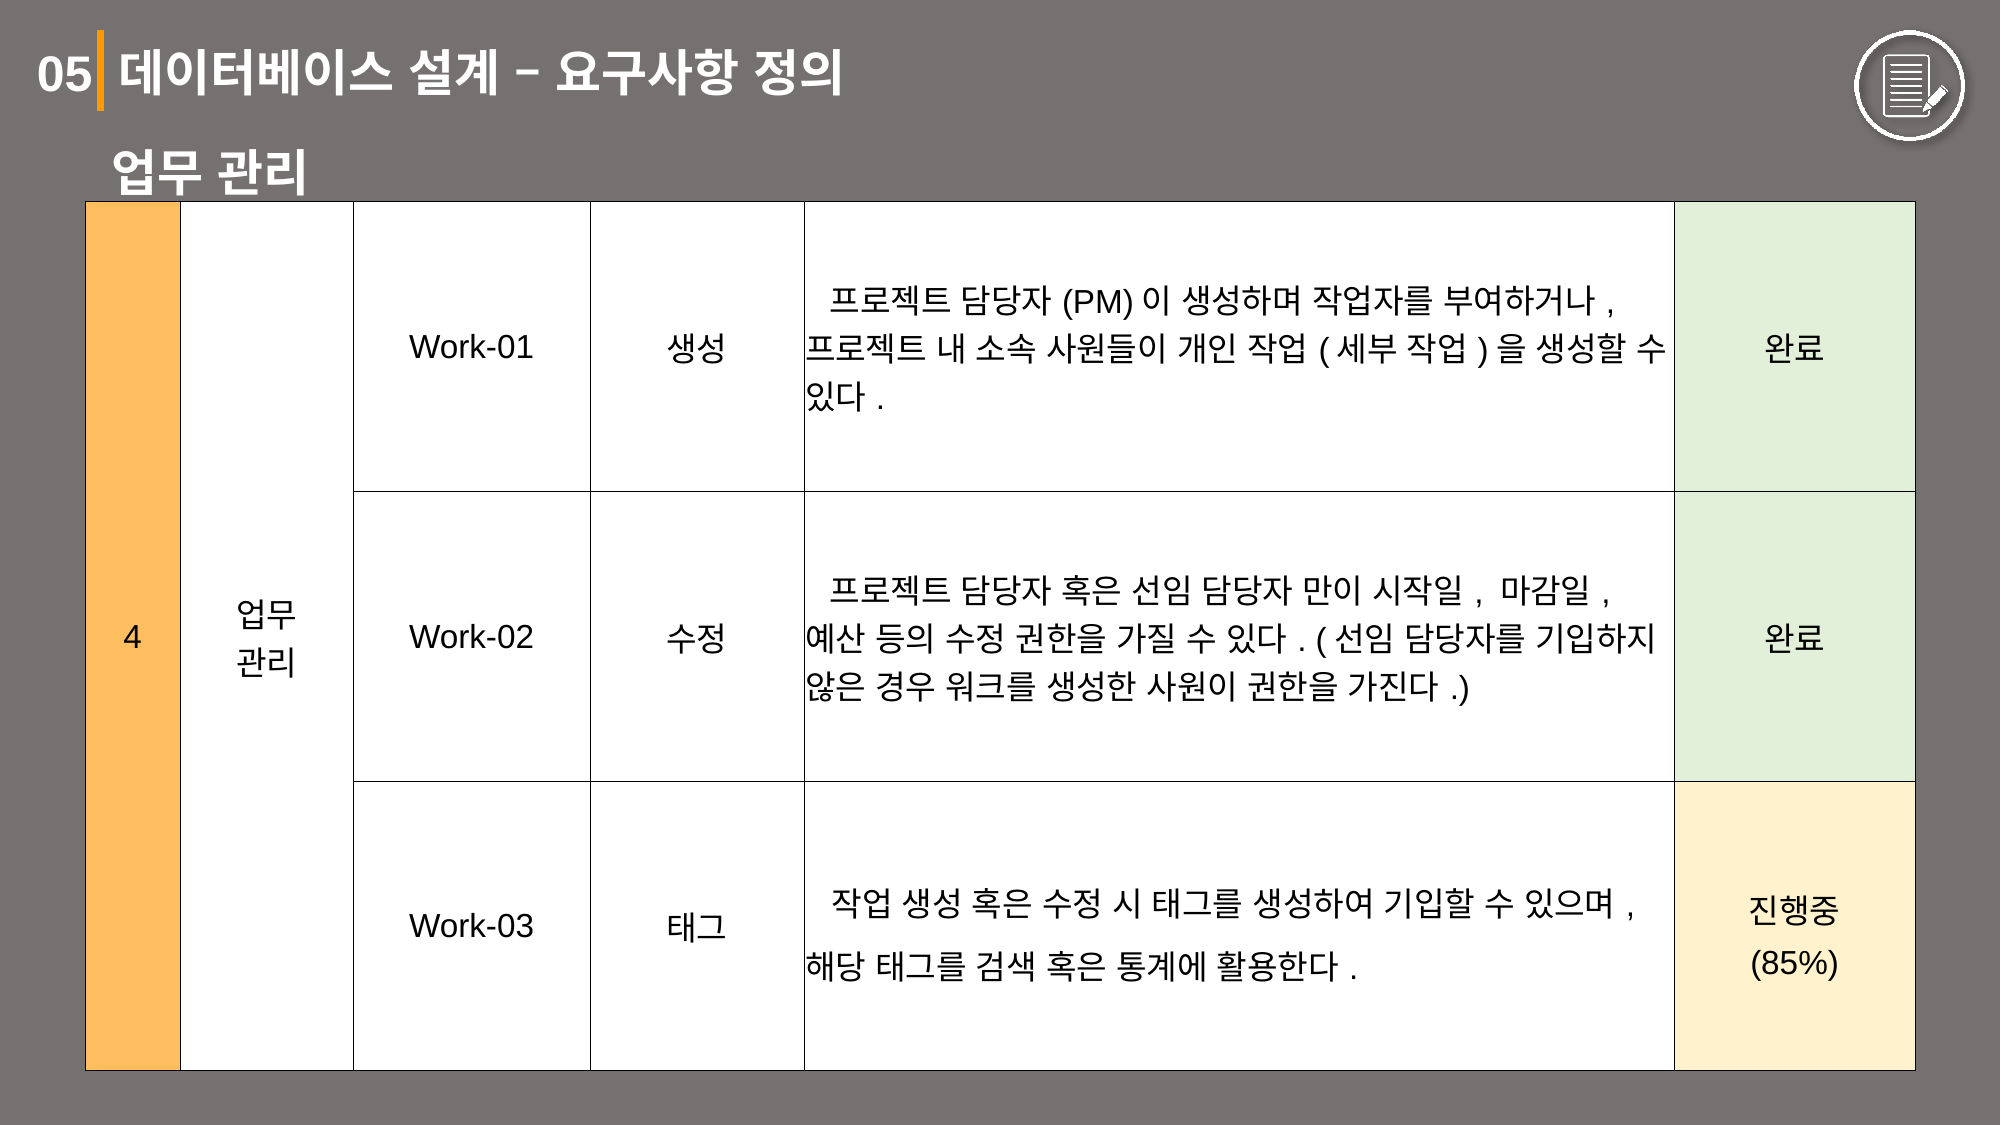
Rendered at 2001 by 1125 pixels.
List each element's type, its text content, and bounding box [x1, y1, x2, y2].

table_header 4 [86, 202, 180, 1070]
table_header 생성 [591, 202, 804, 491]
table_cell 완료 [1675, 492, 1915, 781]
table_header 완료 [1675, 202, 1915, 491]
table_cell 수정 [591, 492, 804, 781]
picture [1854, 30, 1965, 141]
table_header 업무 관리 [181, 202, 353, 1070]
table_cell 작업 생성 혹은 수정 시 태그를 생성하여 기입할 수 있으며, 해당 태그를 검색 혹은 통계에 활용한다. [805, 782, 1674, 1070]
text_box 업무 관리 [96, 116, 325, 209]
table_header 프로젝트 담당자(PM)이 생성하며 작업자를 부여하거나, 프로젝트 내 소속 사원들이 개인 작업(세부 작업)을 생성할 수 있다. [805, 202, 1674, 491]
table_cell Work-02 [354, 492, 590, 781]
table_cell 태그 [591, 782, 804, 1070]
text_box 05 데이터베이스 설계 – 요구사항 정의 [22, 33, 1017, 169]
table_cell 진행중 (85%) [1675, 782, 1915, 1070]
table_cell Work-03 [354, 782, 590, 1070]
table_cell 프로젝트 담당자 혹은 선임 담당자 만이 시작일, 마감일, 예산 등의 수정 권한을 가질 수 있다. (선임 담당자를 기입하지 않은 경우 워크를 생성한 사원이 권한을 가진다.) [805, 492, 1674, 781]
table_header Work-01 [354, 202, 590, 491]
